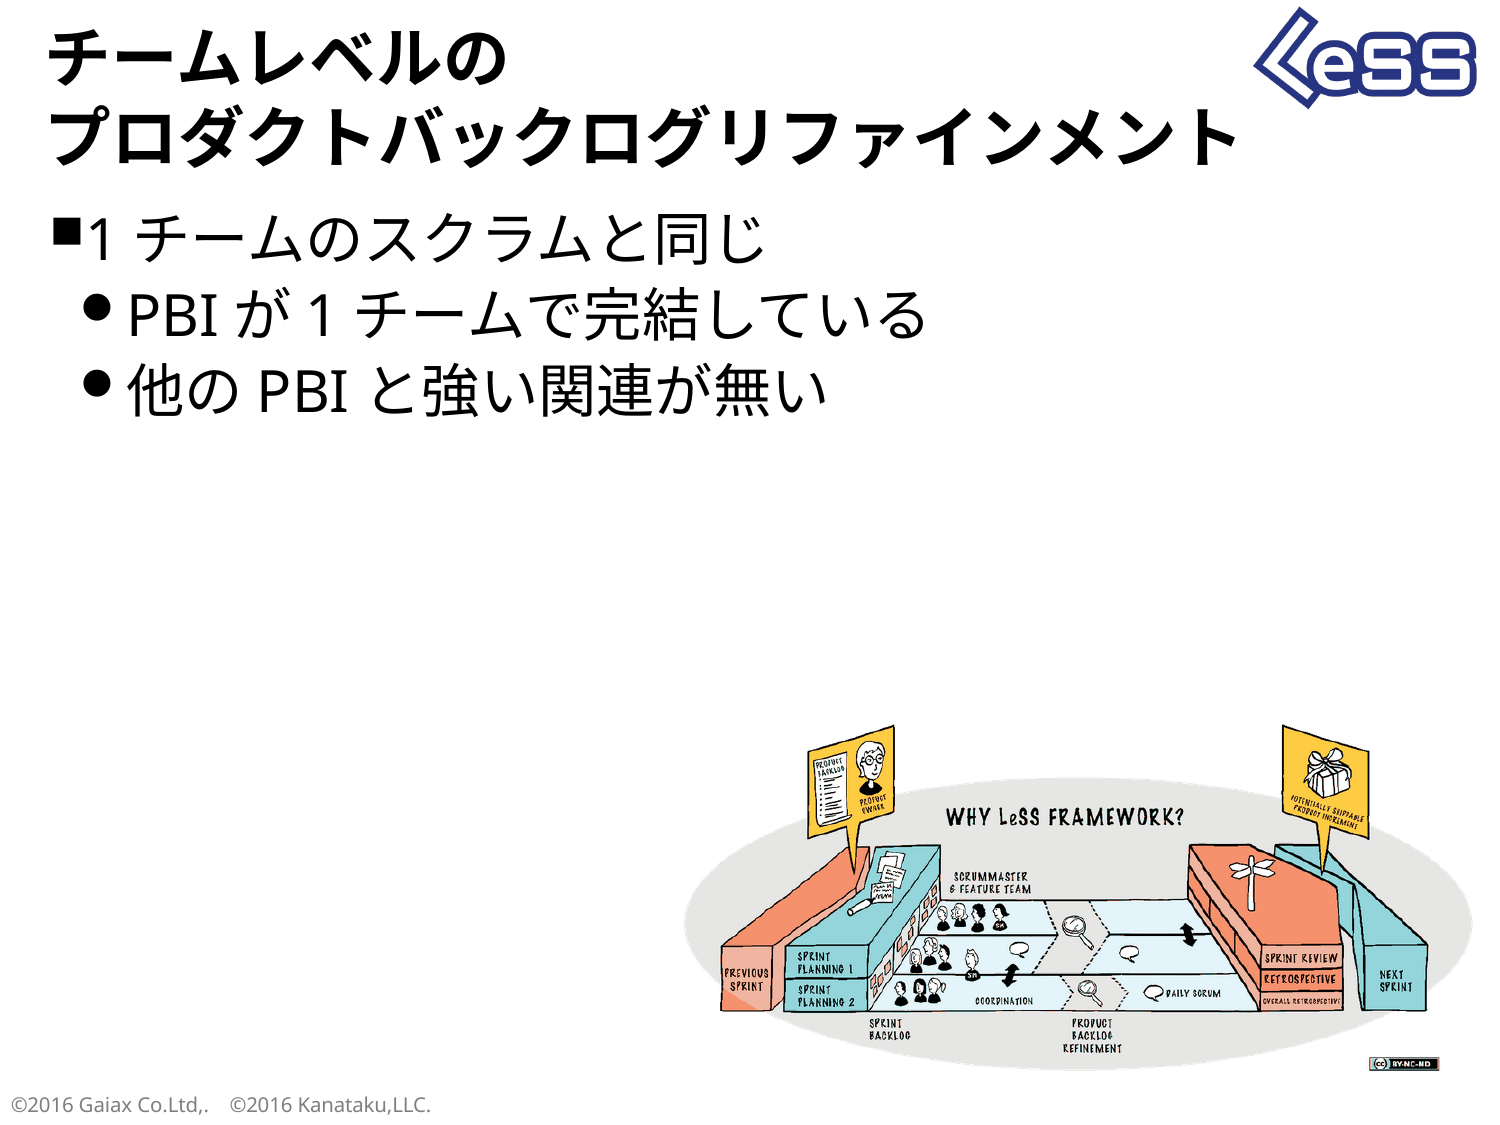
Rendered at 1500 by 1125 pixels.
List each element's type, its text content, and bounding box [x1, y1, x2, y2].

title チームレベルの プロダクトバックログリファインメント [39, 29, 1459, 164]
picture [681, 723, 1480, 1085]
list 1チームのスクラムと同じ PBIが1チームで完結している 他のPBIと強い関連が無い [38, 196, 1459, 1005]
